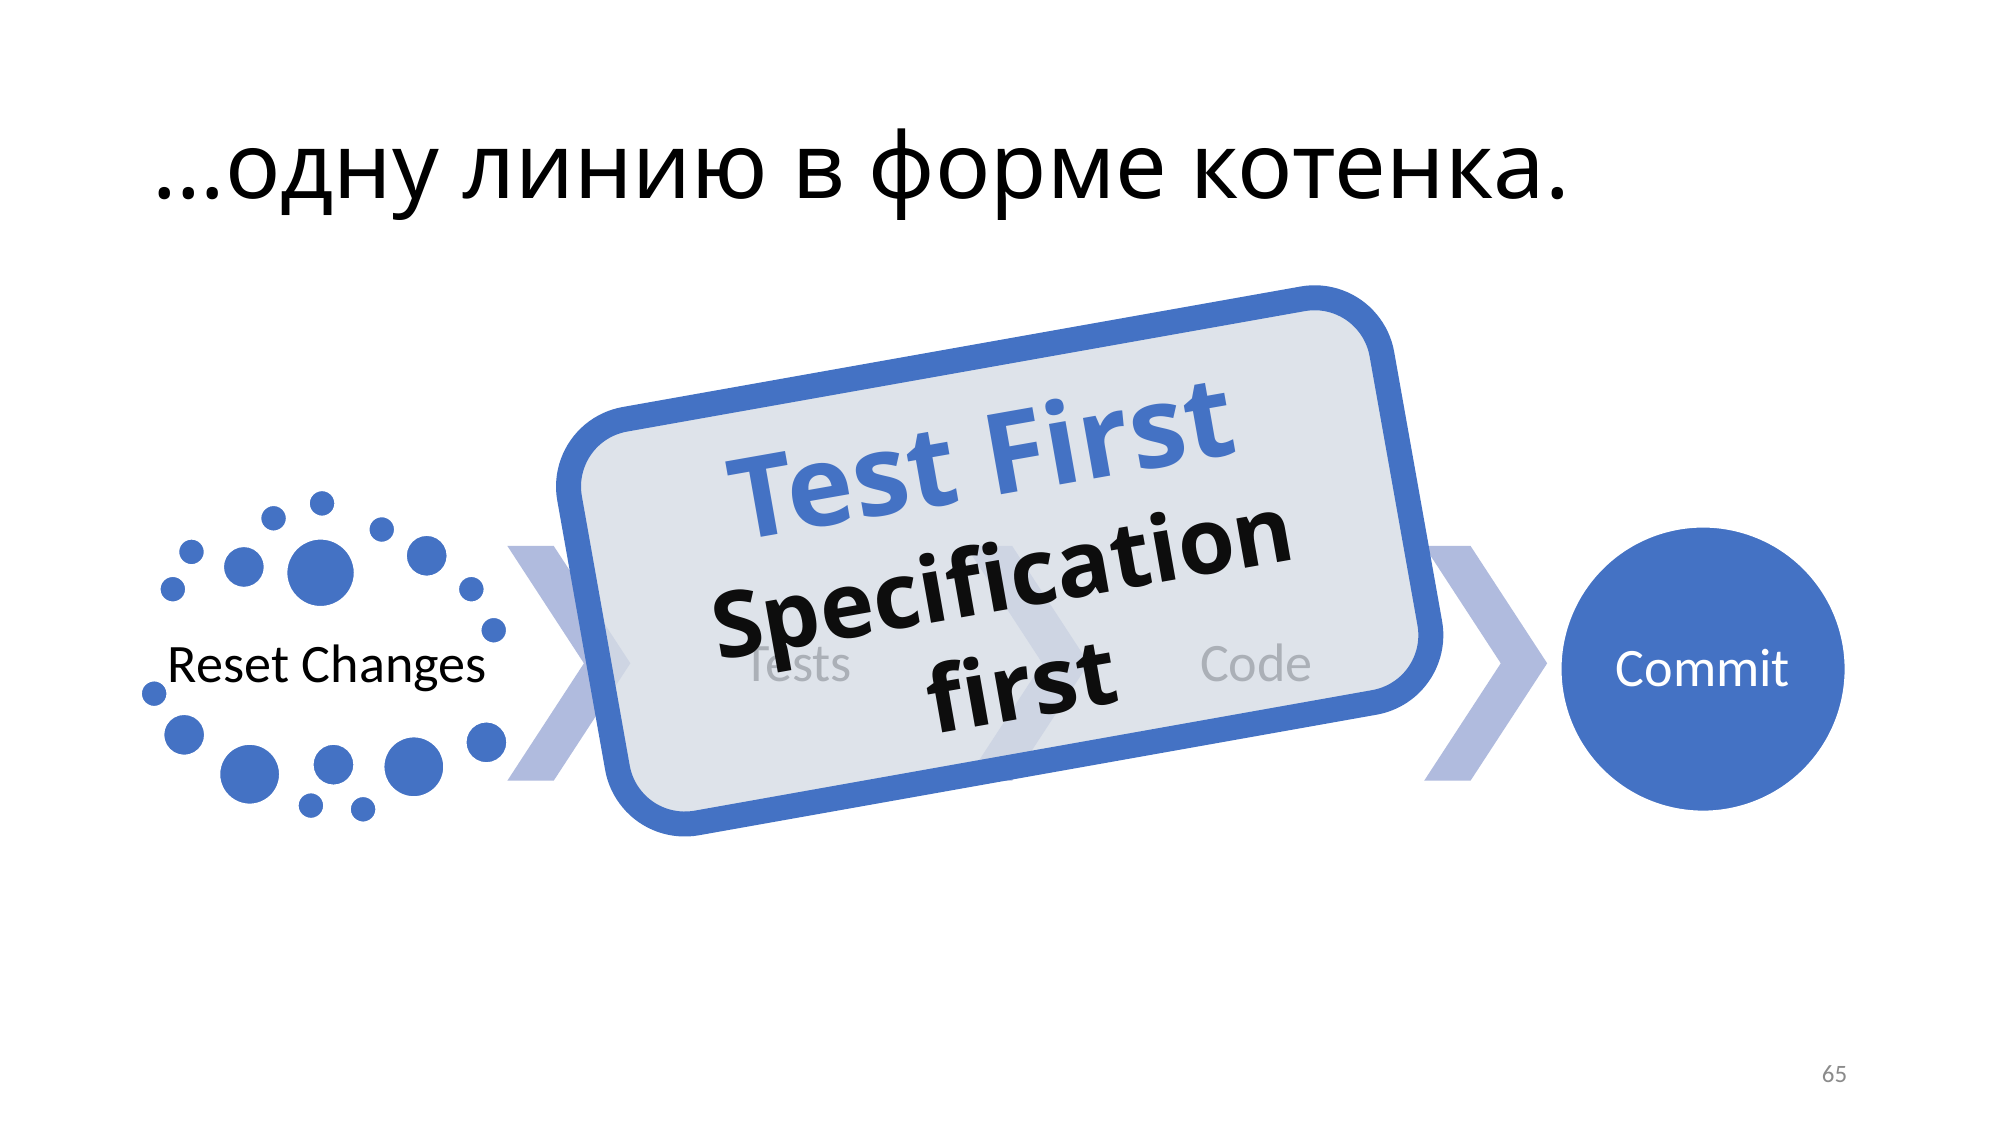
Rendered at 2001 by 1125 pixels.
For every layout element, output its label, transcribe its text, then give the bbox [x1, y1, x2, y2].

slide_number 65 [1412, 1042, 1863, 1103]
title …одну линию в форме котенка. [137, 59, 1863, 278]
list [137, 299, 1863, 1014]
